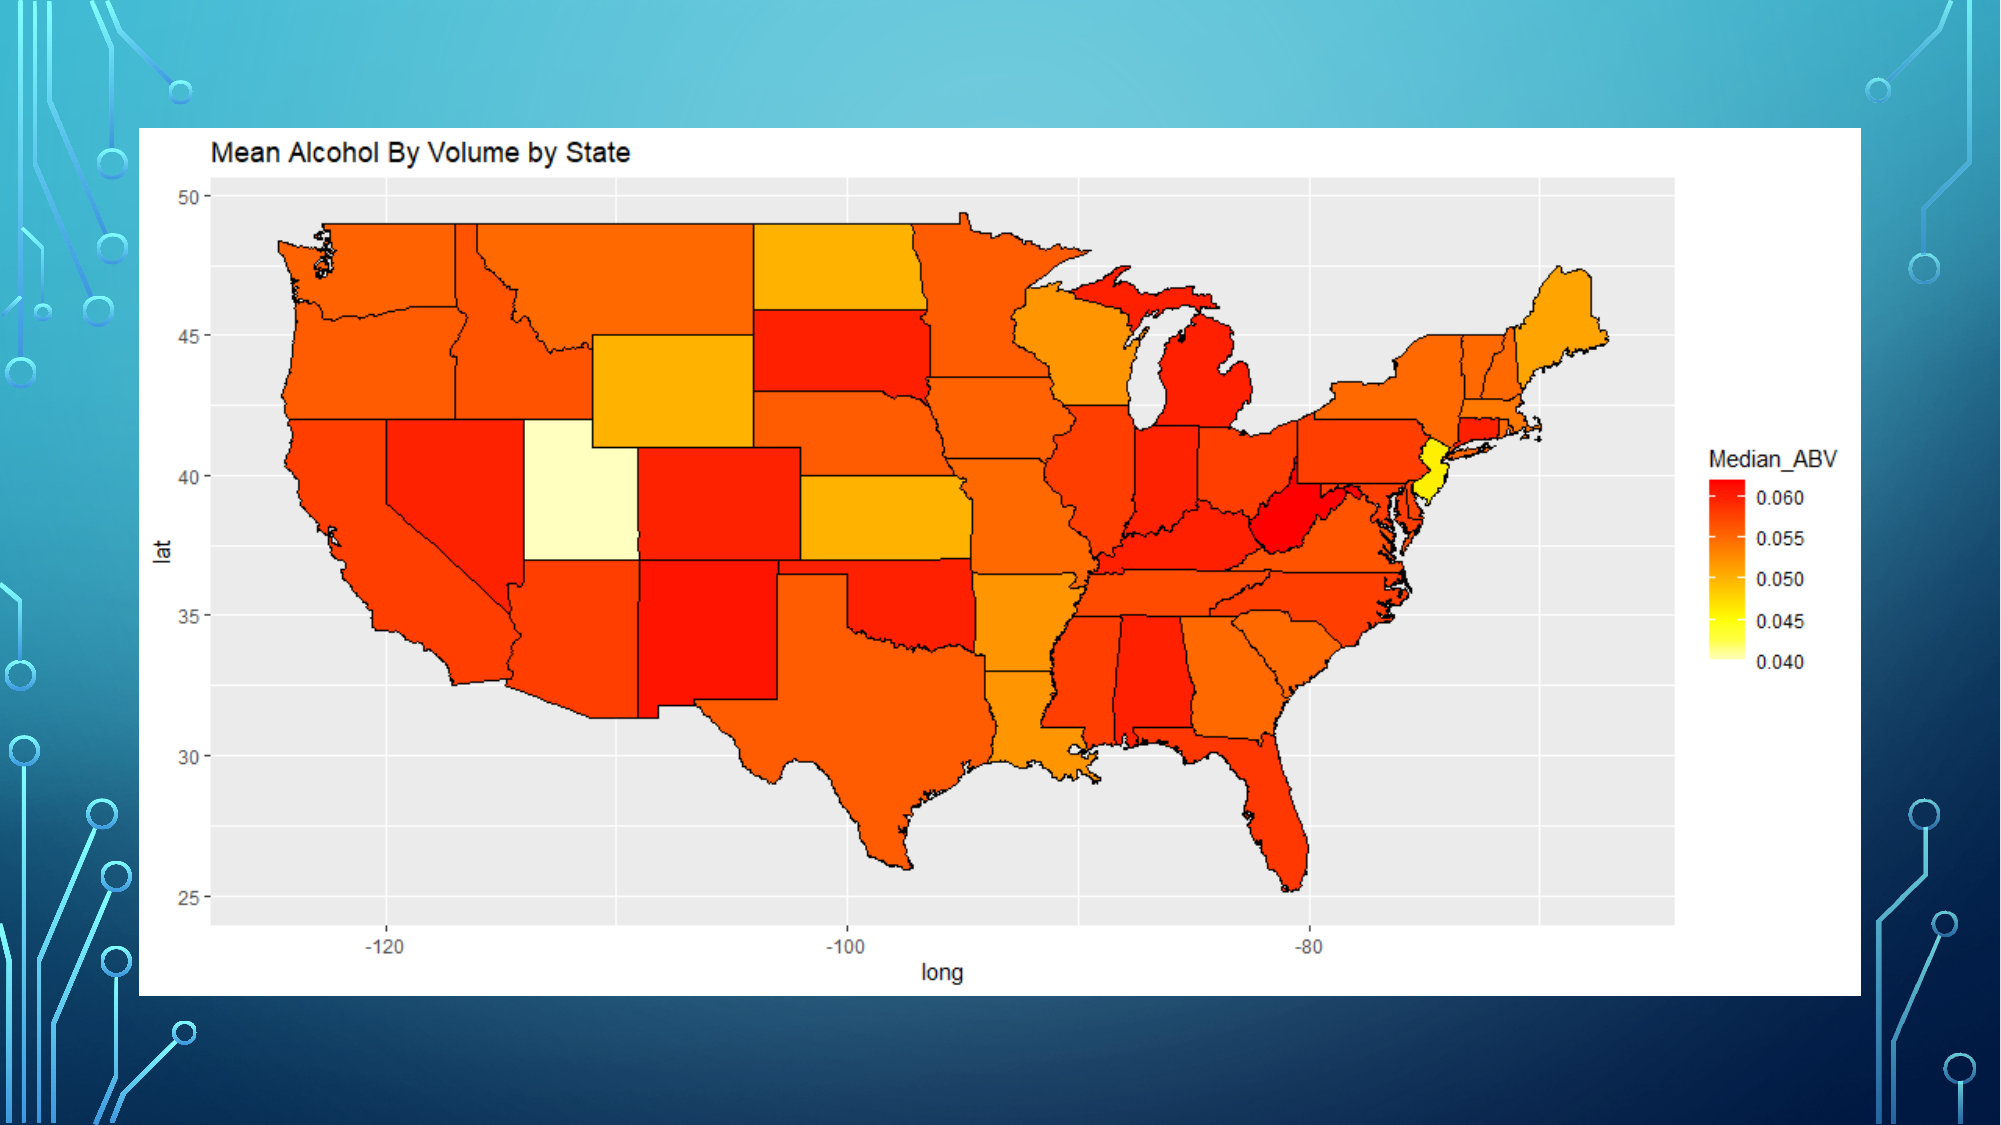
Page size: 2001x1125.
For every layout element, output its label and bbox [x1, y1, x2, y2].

picture [138, 128, 1862, 997]
